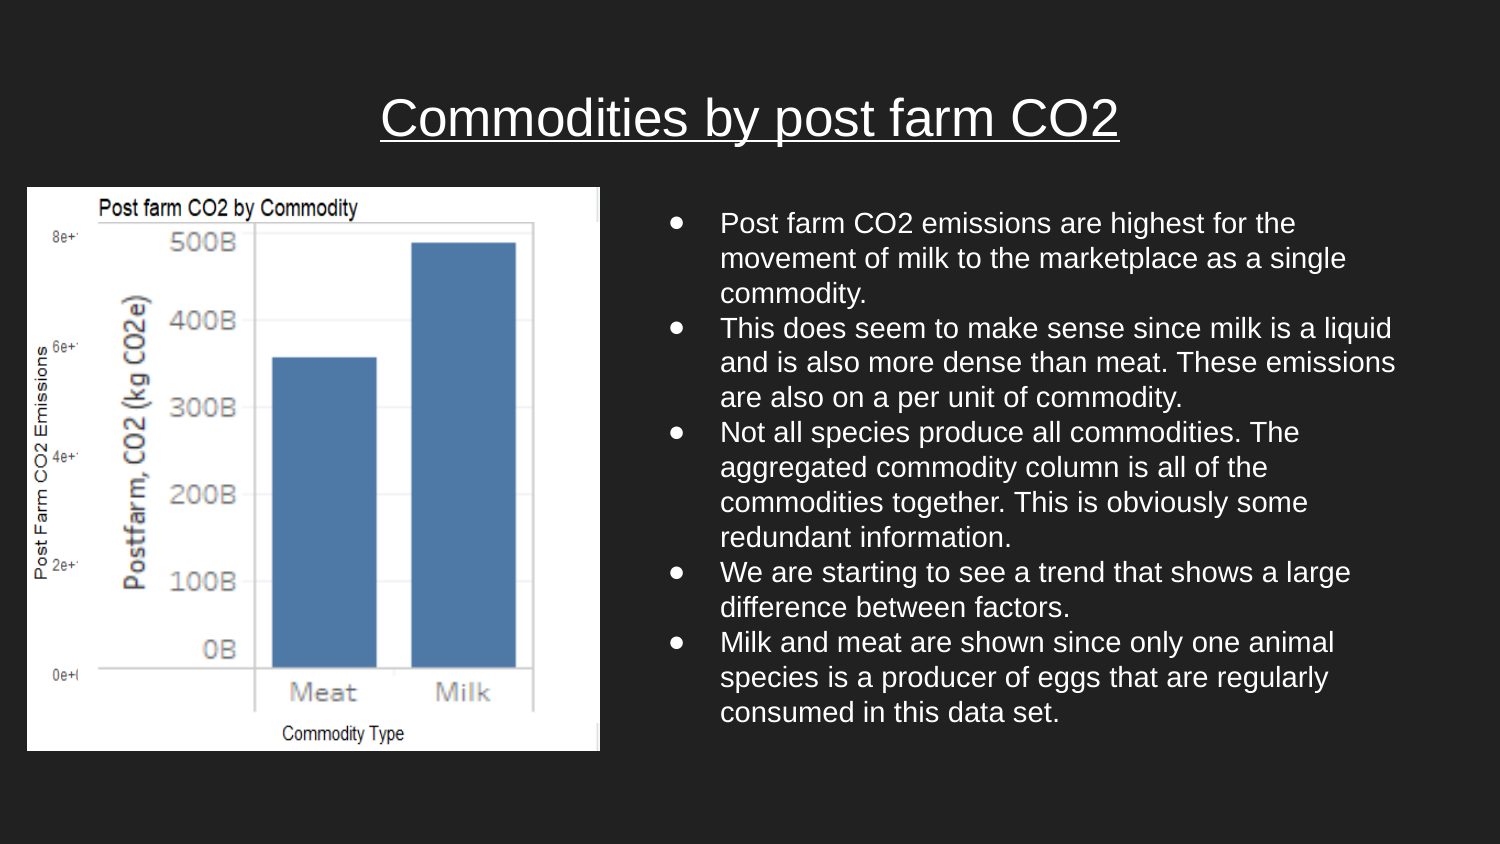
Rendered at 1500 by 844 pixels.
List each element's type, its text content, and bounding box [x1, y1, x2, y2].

picture [27, 187, 600, 751]
title Commodities by post farm CO2 [51, 68, 1449, 163]
text_box Post farm CO2 emissions are highest for the movement of milk to the marketplace as a single commodity. This does seem to make sense since milk is a liquid and is also more dense than meat. These emissions are also on a per unit of commodity. Not all species produce all commodities. The aggregated commodity column is all of the commodities together. This is obviously some redundant information. We are starting to see a trend that shows a large difference between factors. Milk and meat are shown since only one animal species is a producer of eggs that are regularly consumed in this data set. [630, 188, 1449, 744]
